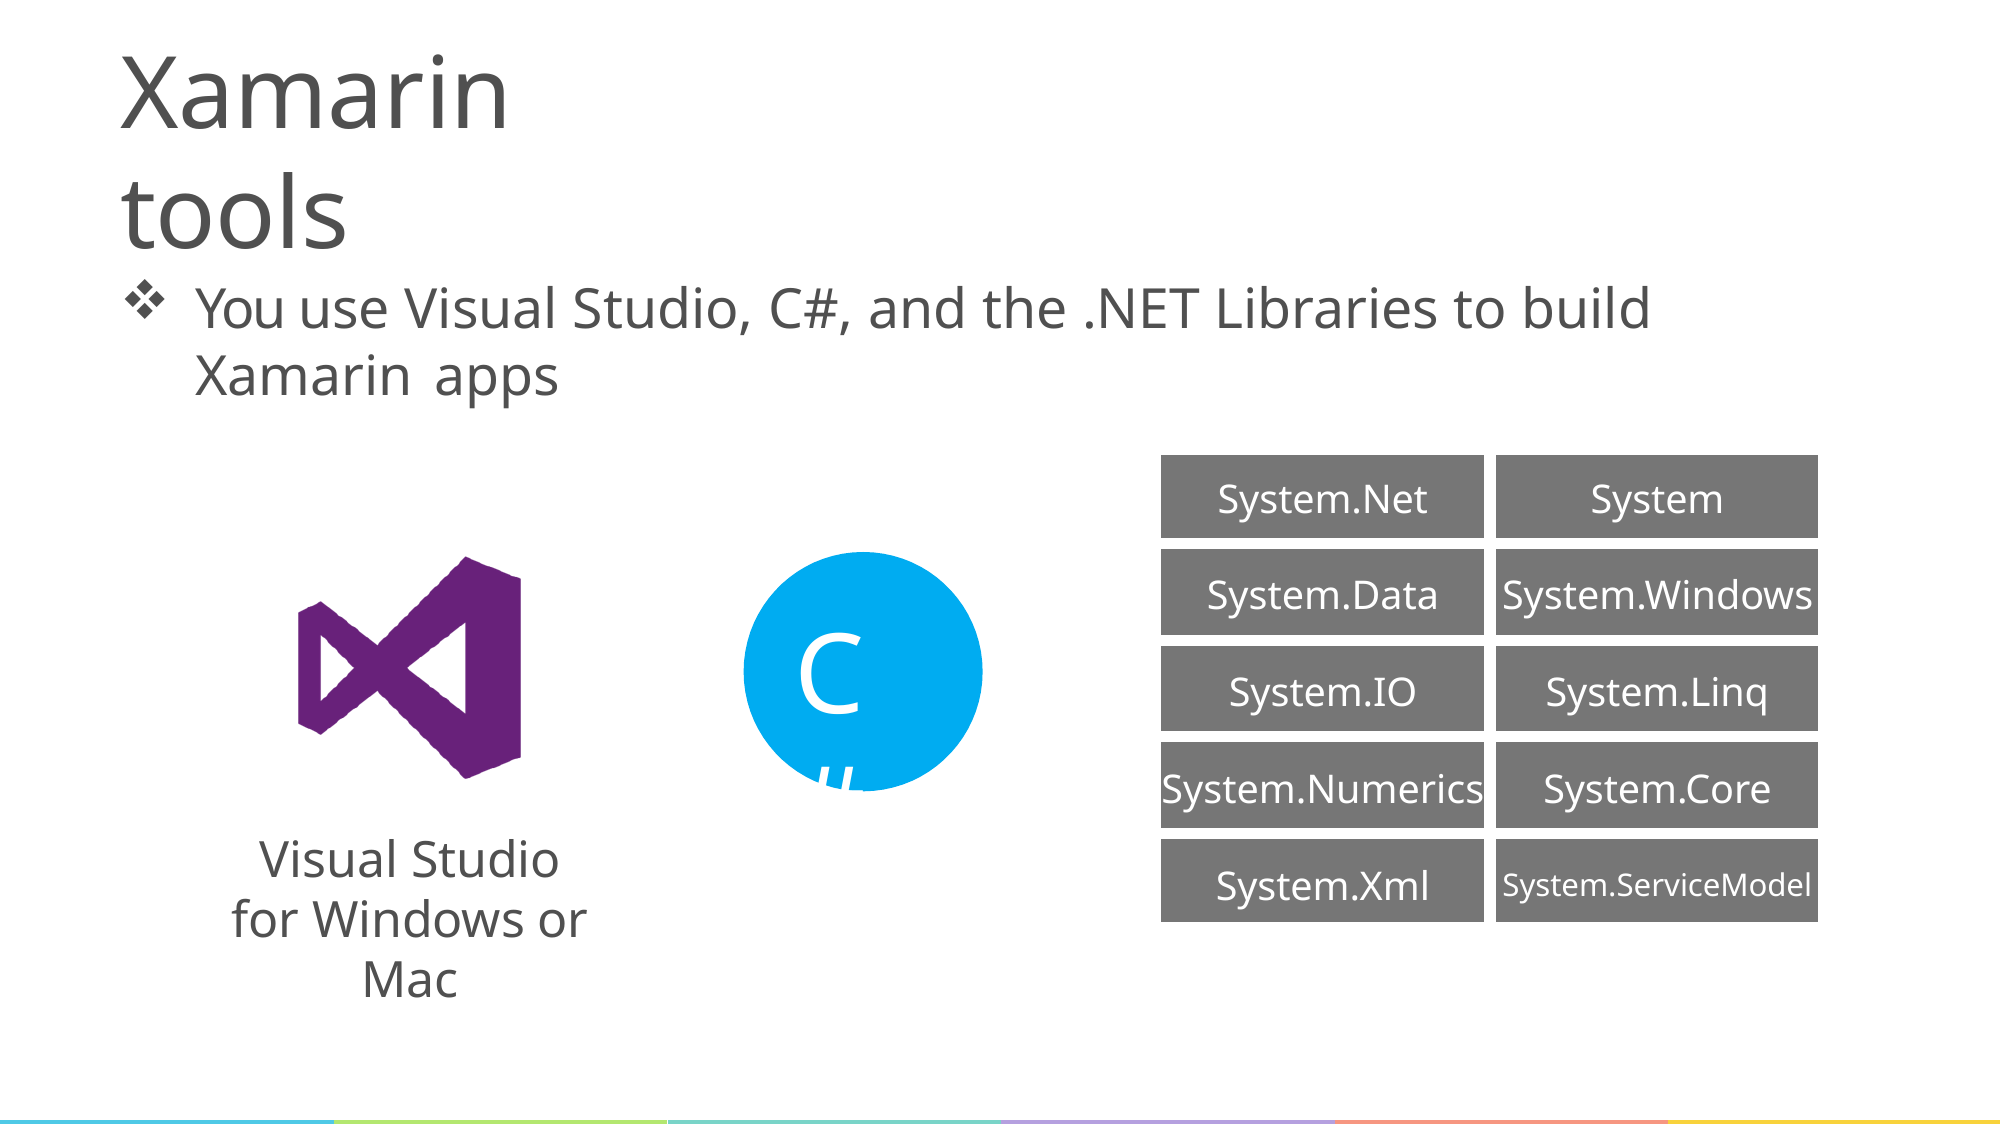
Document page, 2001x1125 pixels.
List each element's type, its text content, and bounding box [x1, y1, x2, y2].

table_cell System.Windows [1496, 549, 1818, 635]
table_cell System.Numerics [1161, 742, 1484, 828]
table_cell System.Xml [1161, 839, 1484, 922]
text_box C# [791, 599, 935, 870]
table_header System [1496, 455, 1818, 538]
table_header System.Net [1161, 455, 1484, 538]
title Xamarin tools [117, 25, 696, 268]
text_box Visual Studio for Windows or Mac [195, 824, 625, 1008]
text_box You use Visual Studio, C#, and the .NET Libraries to build Xamarin apps [117, 270, 1853, 407]
table_cell System.IO [1161, 646, 1484, 731]
table_cell System.Data [1161, 549, 1484, 635]
text_box [743, 551, 983, 768]
table_cell System.ServiceModel [1496, 839, 1818, 922]
table_cell System.Core [1496, 742, 1818, 828]
text_box [297, 556, 521, 779]
table_cell System.Linq [1496, 646, 1818, 731]
